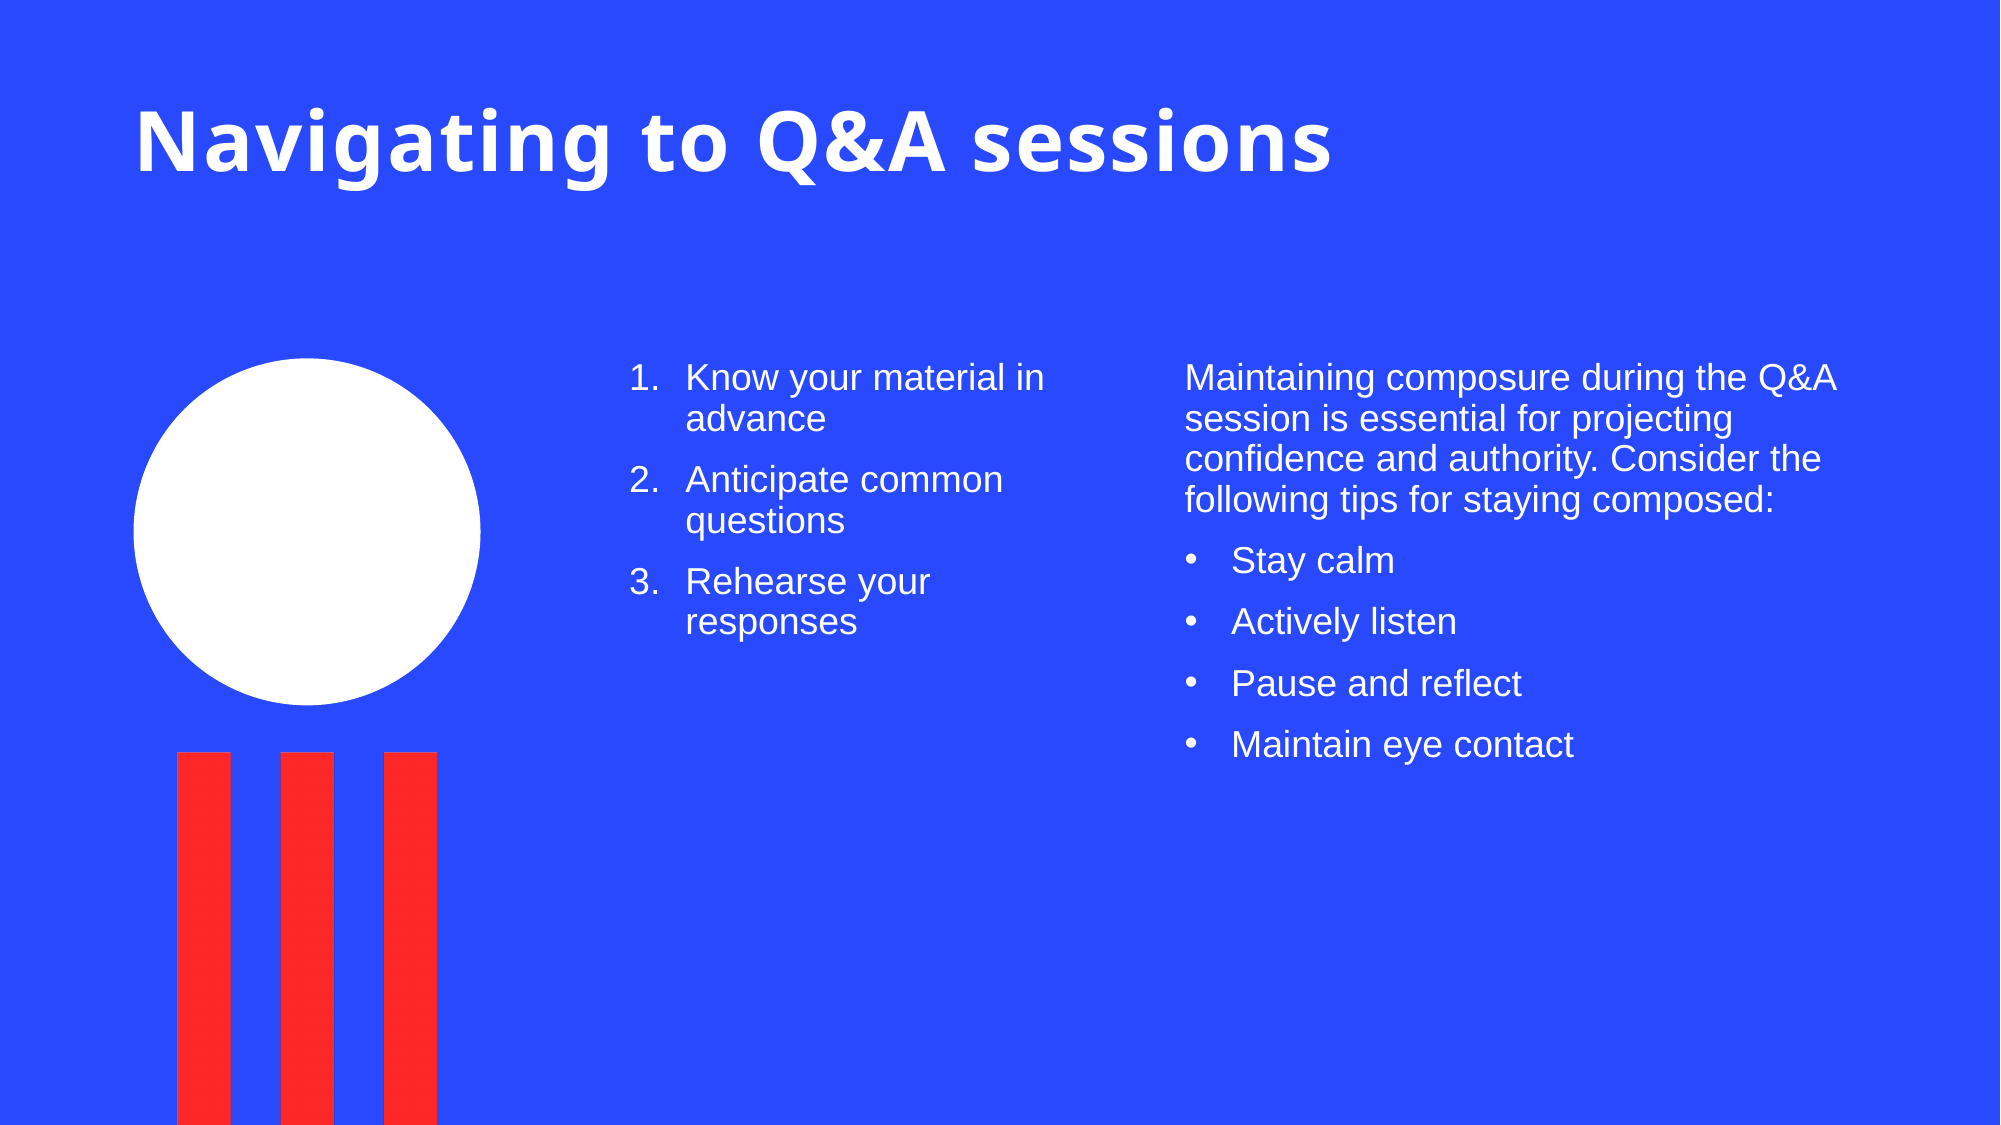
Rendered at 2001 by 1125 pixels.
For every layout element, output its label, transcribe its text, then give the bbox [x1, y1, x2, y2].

picture [178, 753, 437, 1125]
list Maintaining composure during the Q&A session is essential for projecting confidence and authority. Consider the following tips for staying composed: Stay calm Actively listen Pause and reflect Maintain eye contact [1184, 358, 1867, 1023]
title Navigating to Q&A sessions [133, 99, 1868, 290]
list Know your material in advance Anticipate common questions Rehearse your responses [629, 358, 1079, 1026]
